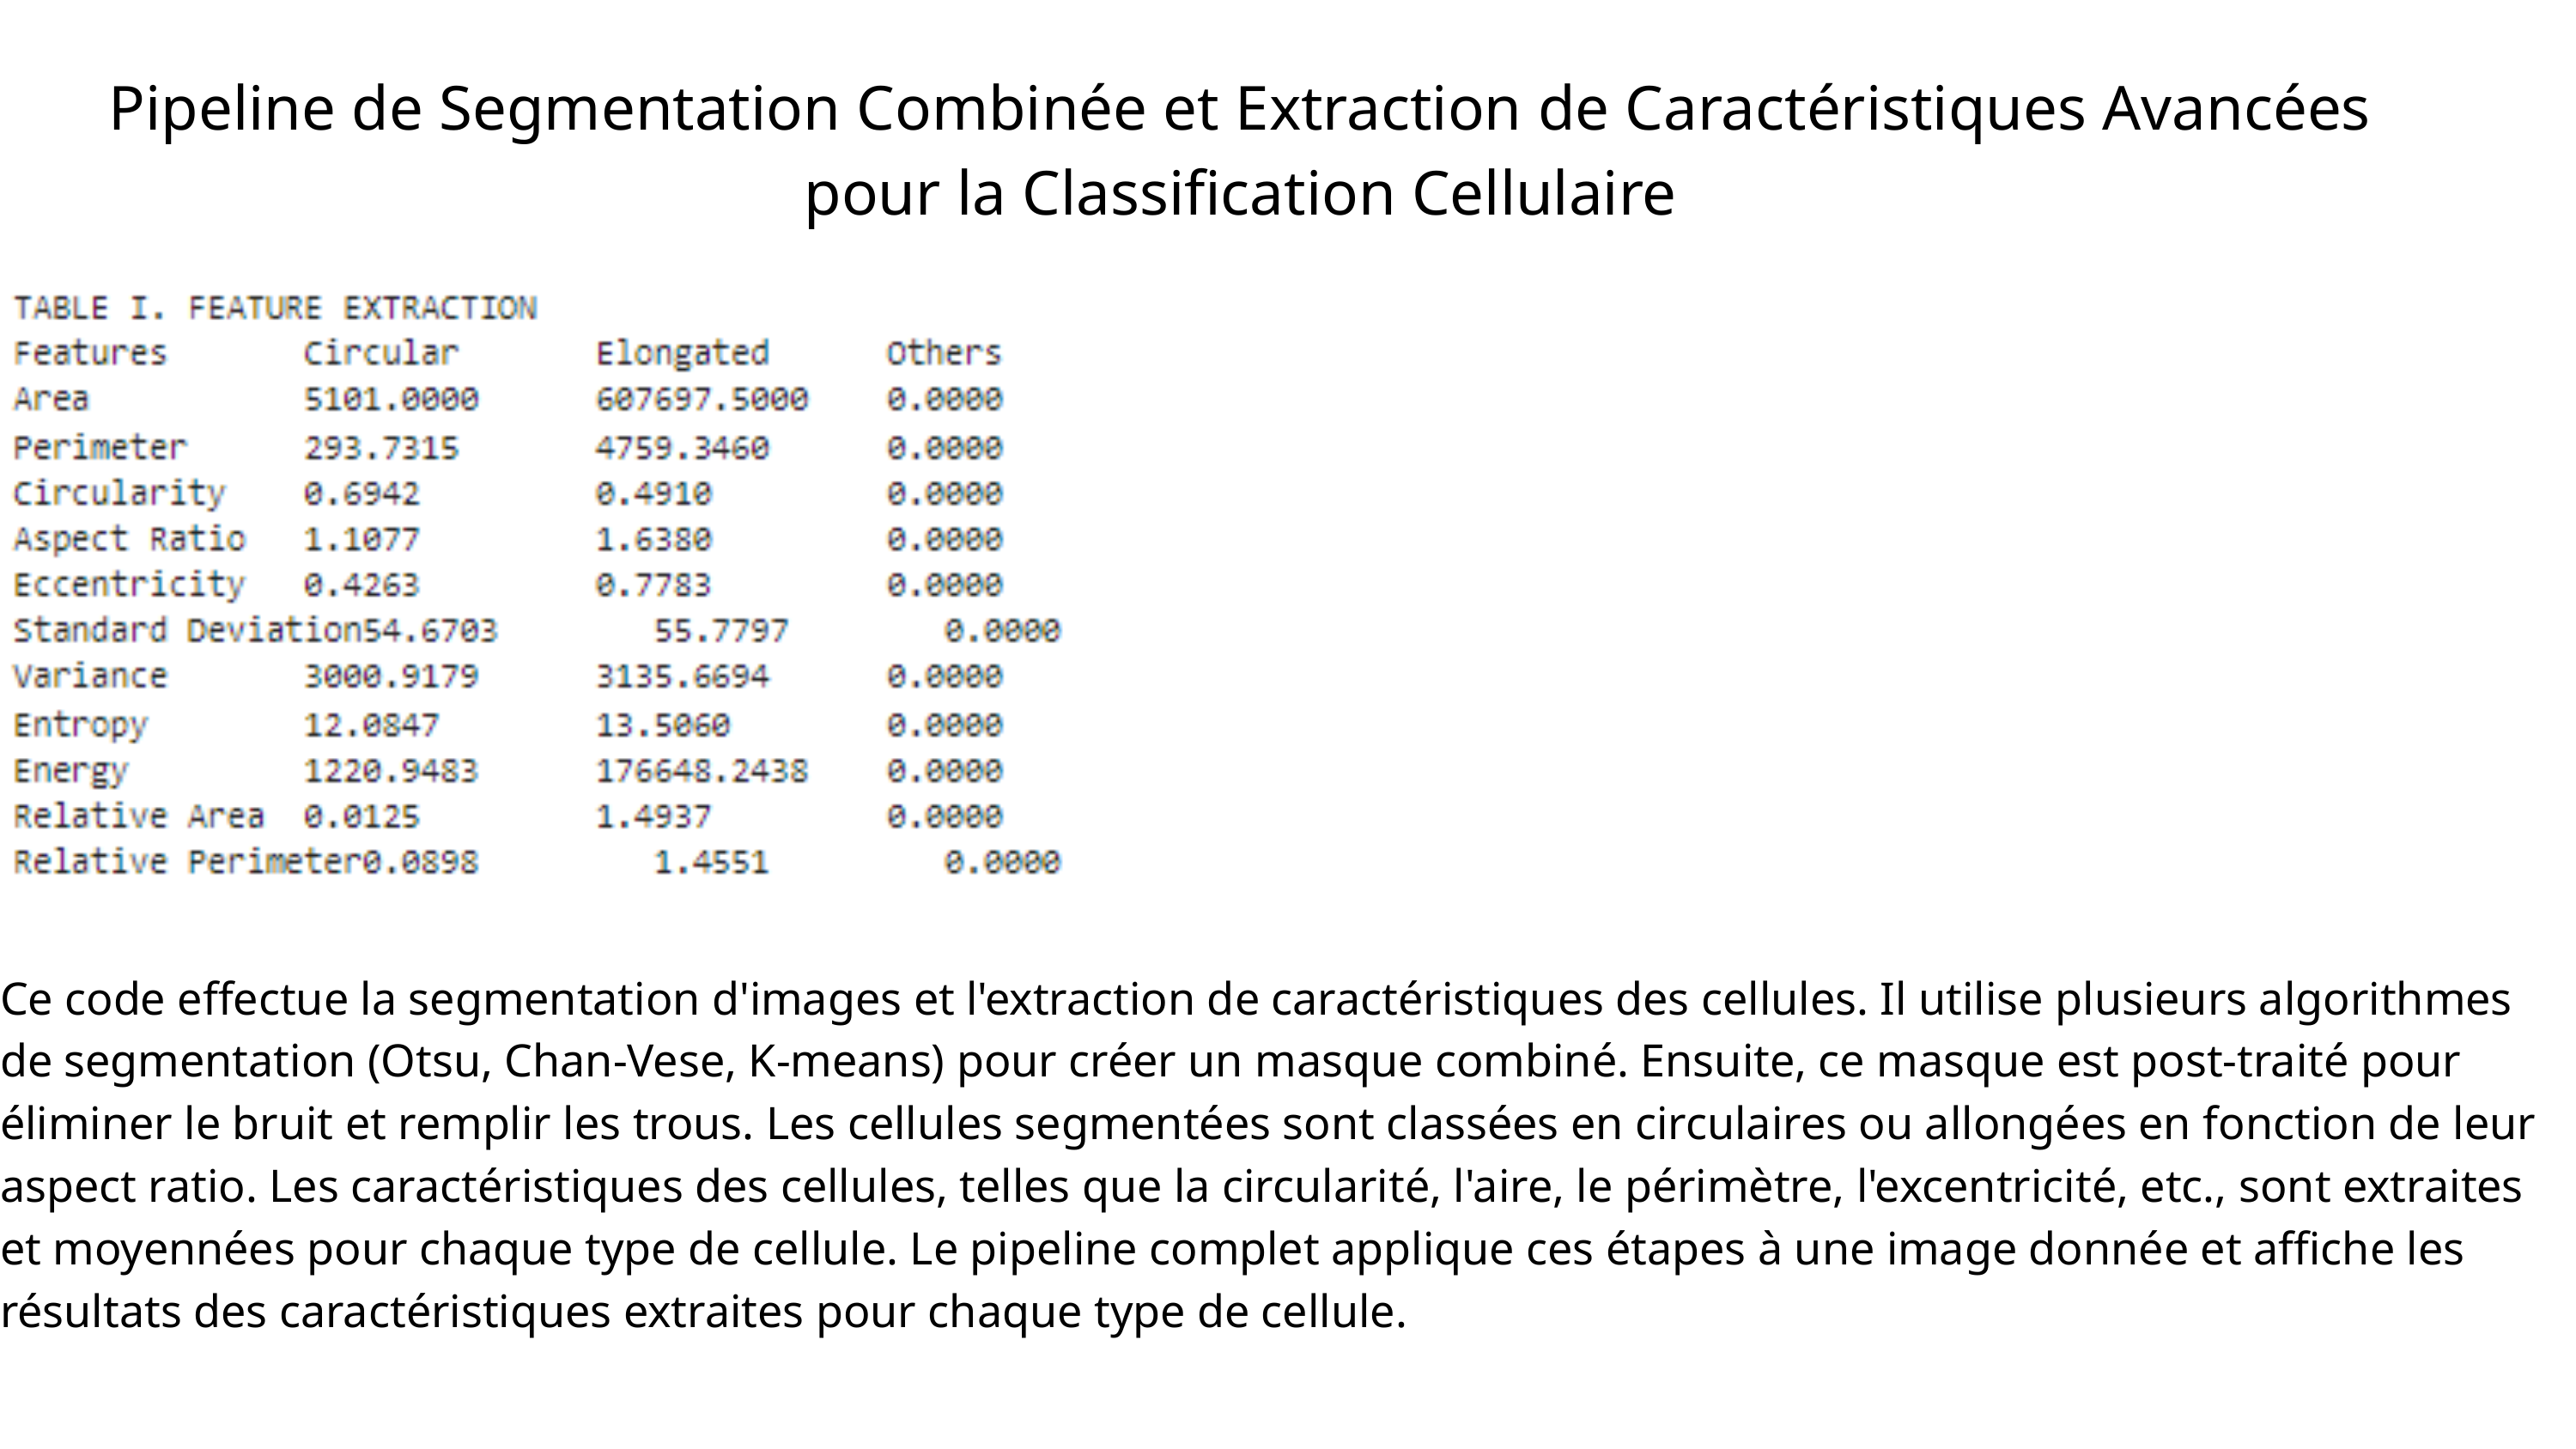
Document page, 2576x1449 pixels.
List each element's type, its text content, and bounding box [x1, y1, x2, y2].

text_box Pipeline de Segmentation Combinée et Extraction de Caractéristiques Avancées pour la Classification Cellulaire [98, 57, 2385, 227]
text_box Ce code effectue la segmentation d'images et l'extraction de caractéristiques des cellules. Il utilise plusieurs algorithmes de segmentation (Otsu, Chan-Vese, K-means) pour créer un masque combiné. Ensuite, ce masque est post-traité pour éliminer le bruit et remplir les trous. Les cellules segmentées sont classées en circulaires ou allongées en fonction de leur aspect ratio. Les caractéristiques des cellules, telles que la circularité, l'aire, le périmètre, l'excentricité, etc., sont extraites et moyennées pour chaque type de cellule. Le pipeline complet applique ces étapes à une image donnée et affiche les résultats des caractéristiques extraites pour chaque type de cellule. [0, 961, 2576, 1337]
text_box [0, 288, 1157, 904]
